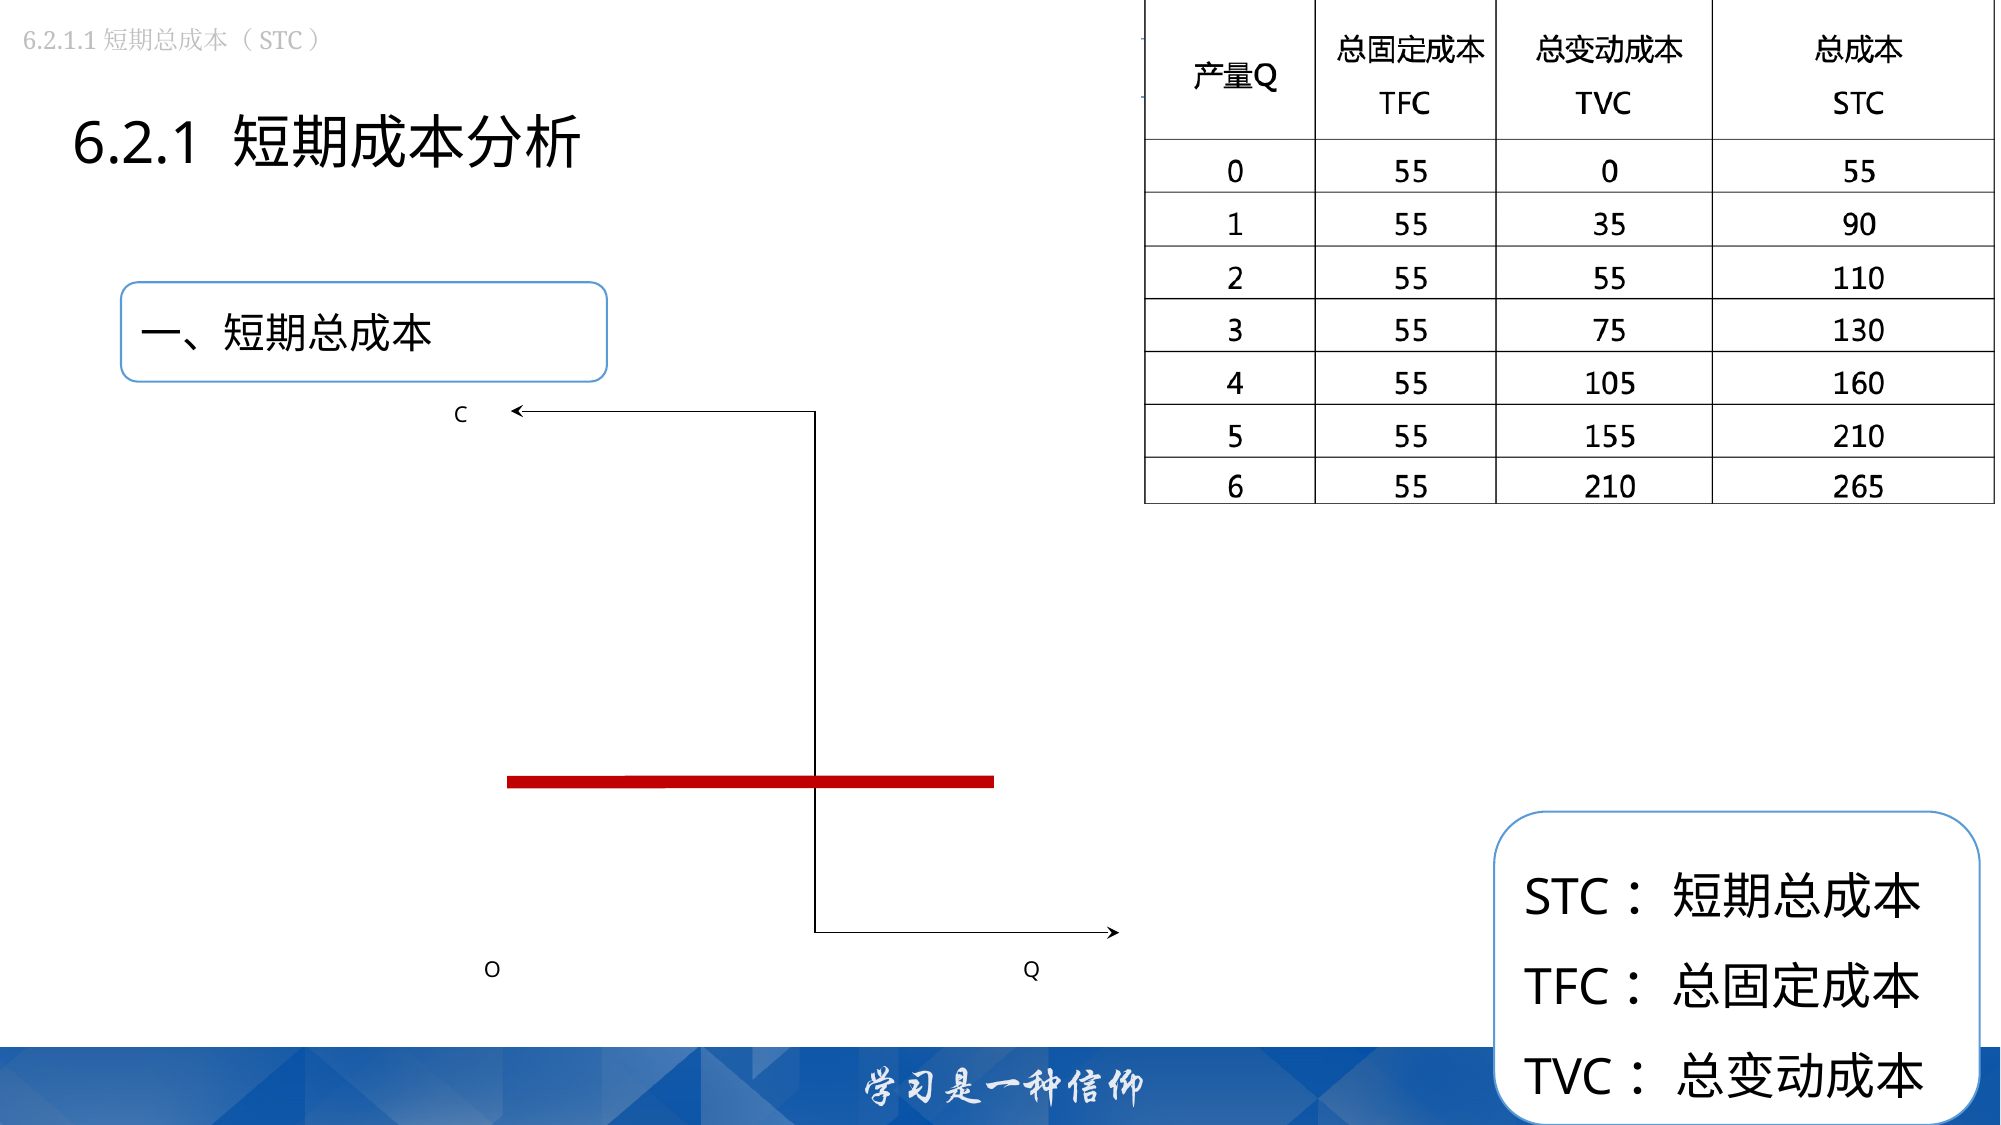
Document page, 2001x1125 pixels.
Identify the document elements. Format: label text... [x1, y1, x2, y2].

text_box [417, 381, 1171, 1052]
picture [1942, 1047, 2001, 1125]
text_box 6.2.1.1短期总成本（STC） [7, 17, 348, 62]
picture [0, 1047, 1532, 1125]
text_box 一、短期总成本 [119, 281, 608, 383]
picture [1141, 0, 1999, 510]
text_box 6.2.1 短期成本分析 [54, 95, 1141, 184]
text_box STC：短期总成本 TFC：总固定成本TVC：总变动成本 [1493, 810, 1981, 1125]
